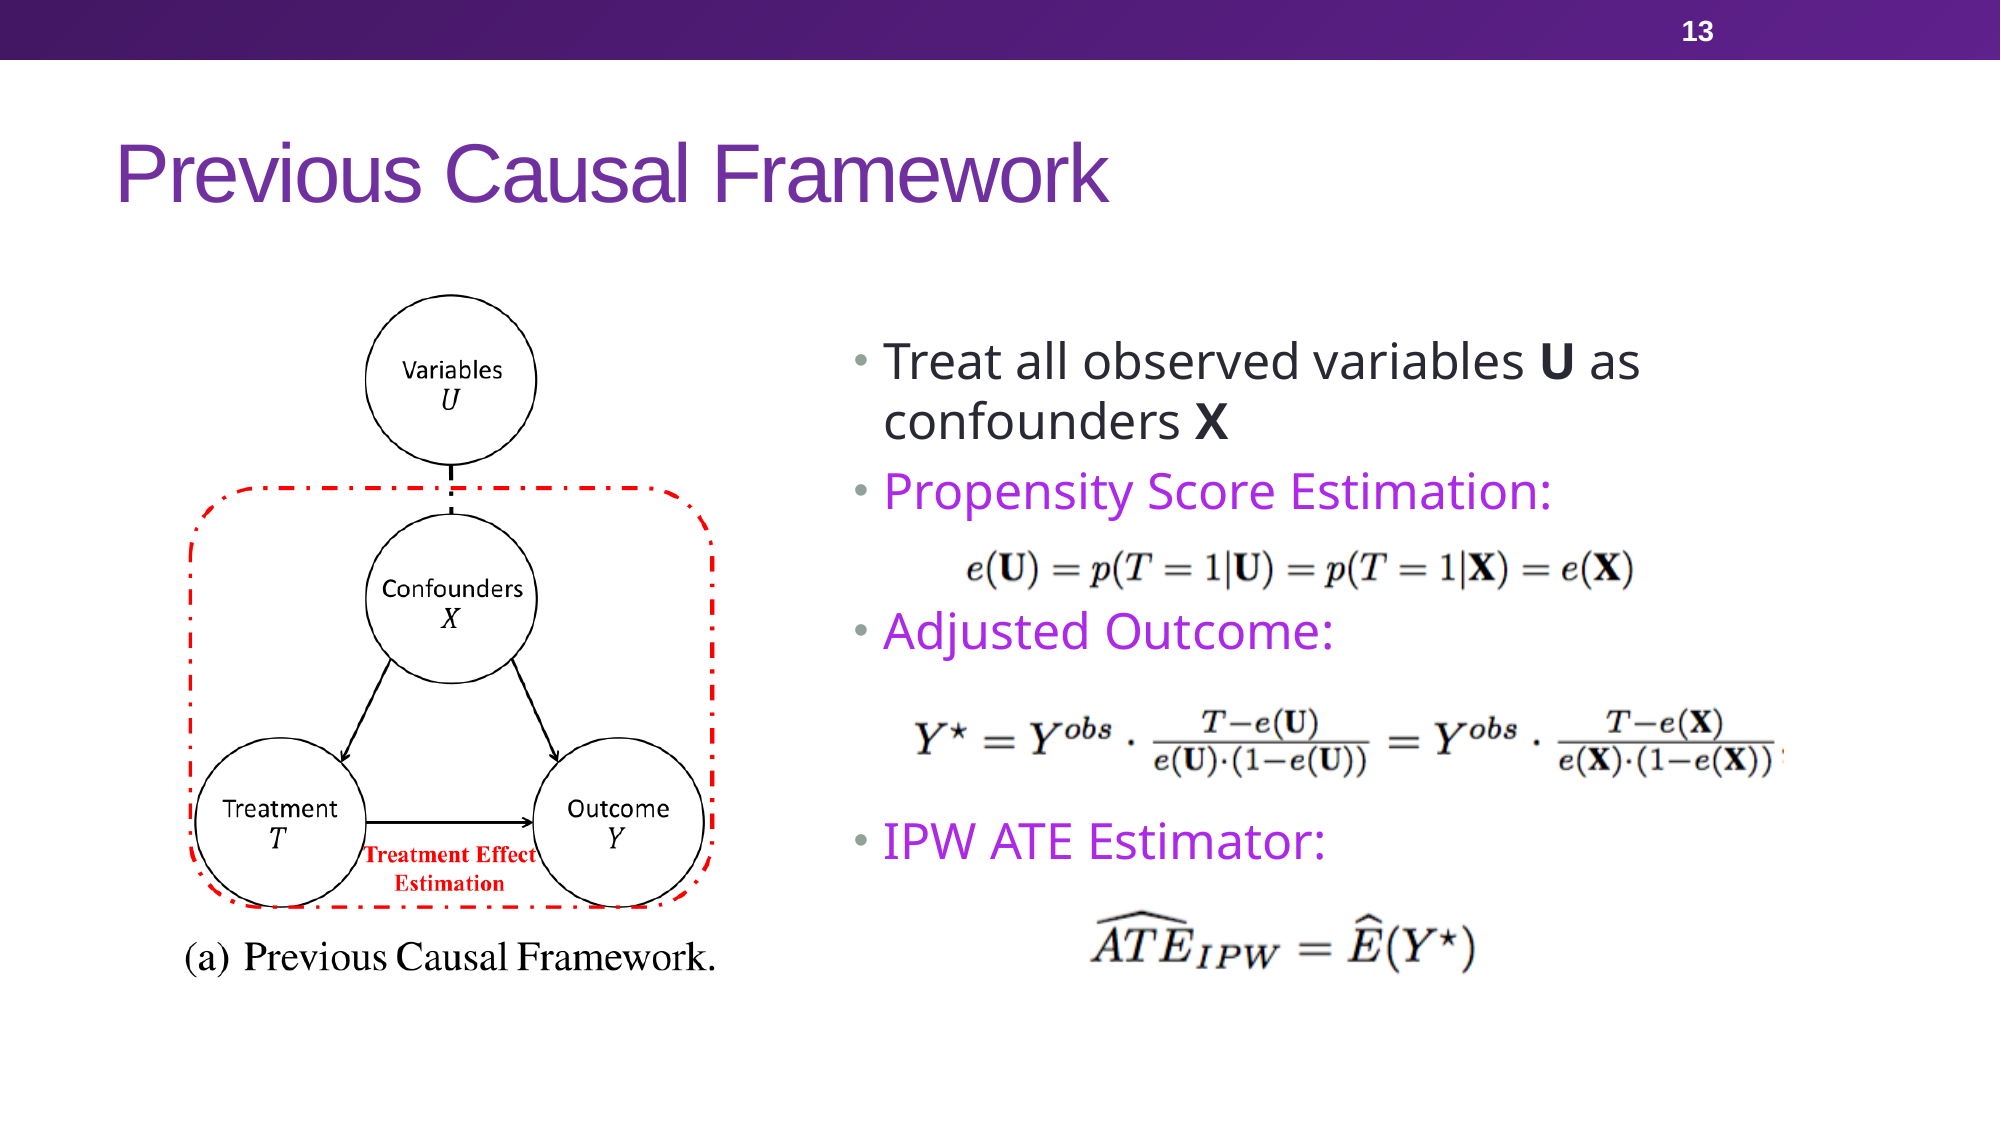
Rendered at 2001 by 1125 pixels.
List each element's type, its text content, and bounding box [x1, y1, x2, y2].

picture [1086, 893, 1489, 996]
title Previous Causal Framework [99, 87, 1900, 250]
picture [900, 693, 1784, 789]
text_box Treat all observed variables U as confounders X Propensity Score Estimation: Adjusted Outcome: IPW ATE Estimator: [842, 324, 1715, 978]
picture [173, 283, 725, 978]
slide_number 13 [1666, 3, 1900, 57]
picture [957, 530, 1636, 601]
